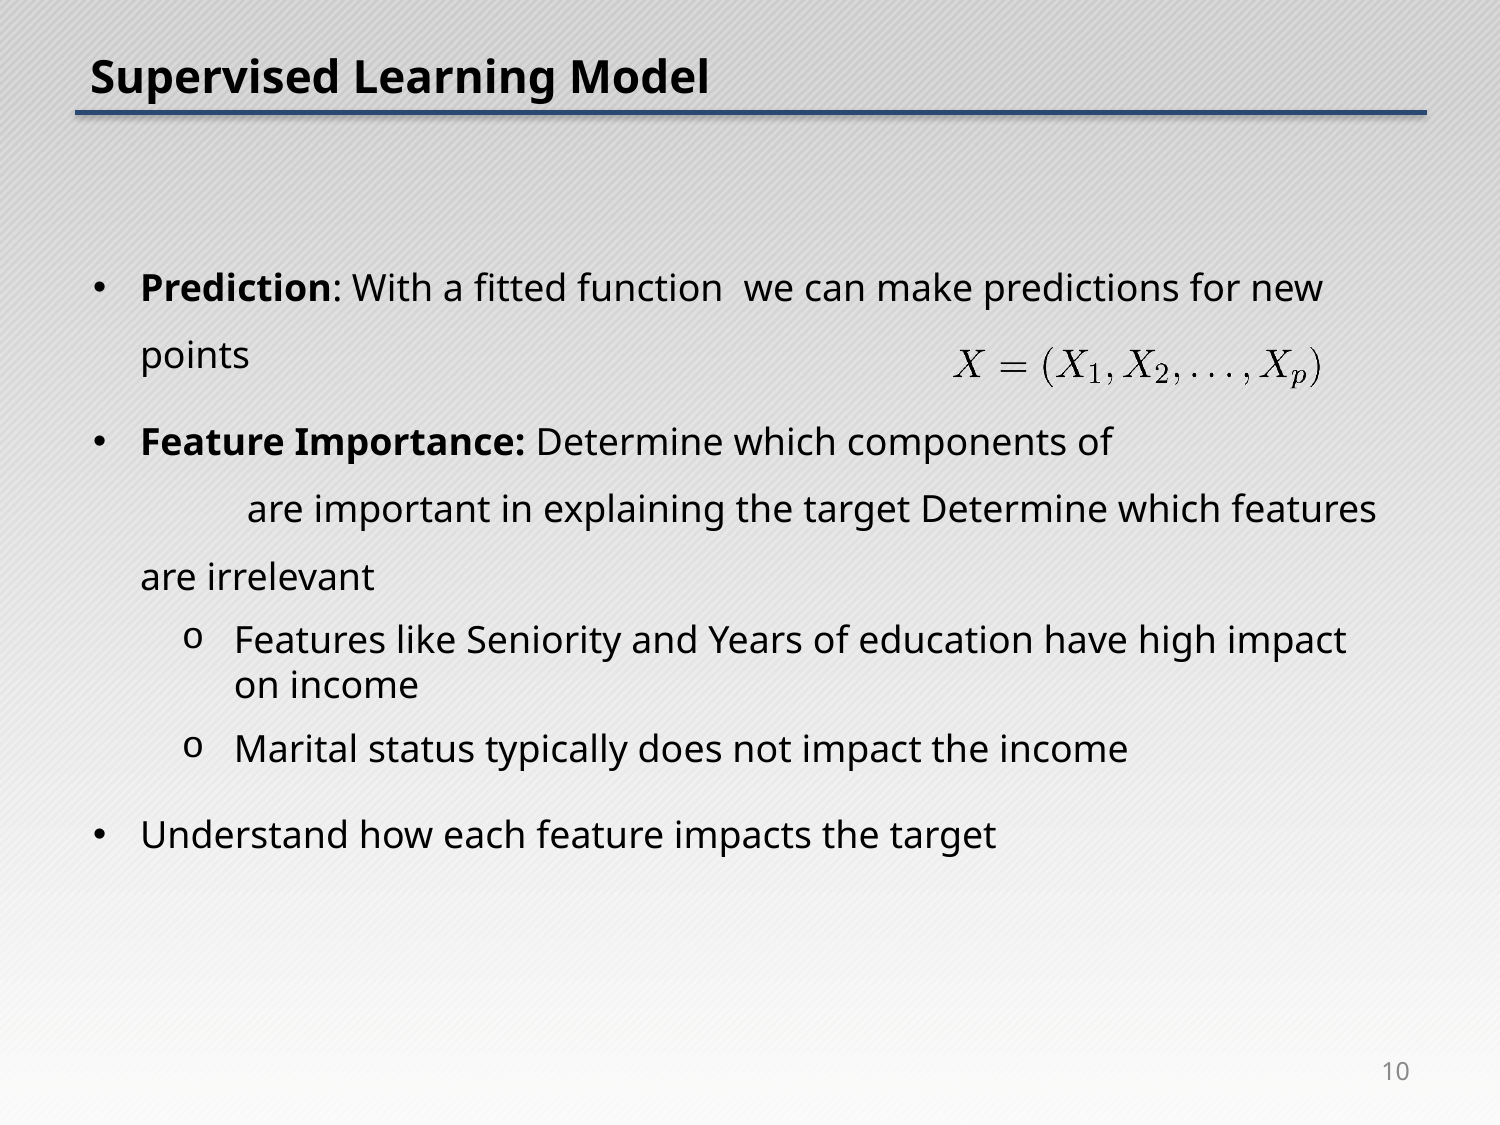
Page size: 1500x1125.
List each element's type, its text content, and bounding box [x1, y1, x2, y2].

title Supervised Learning Model [74, 37, 1426, 113]
text_box [73, 786, 1432, 1125]
picture [0, 0, 1500, 1125]
